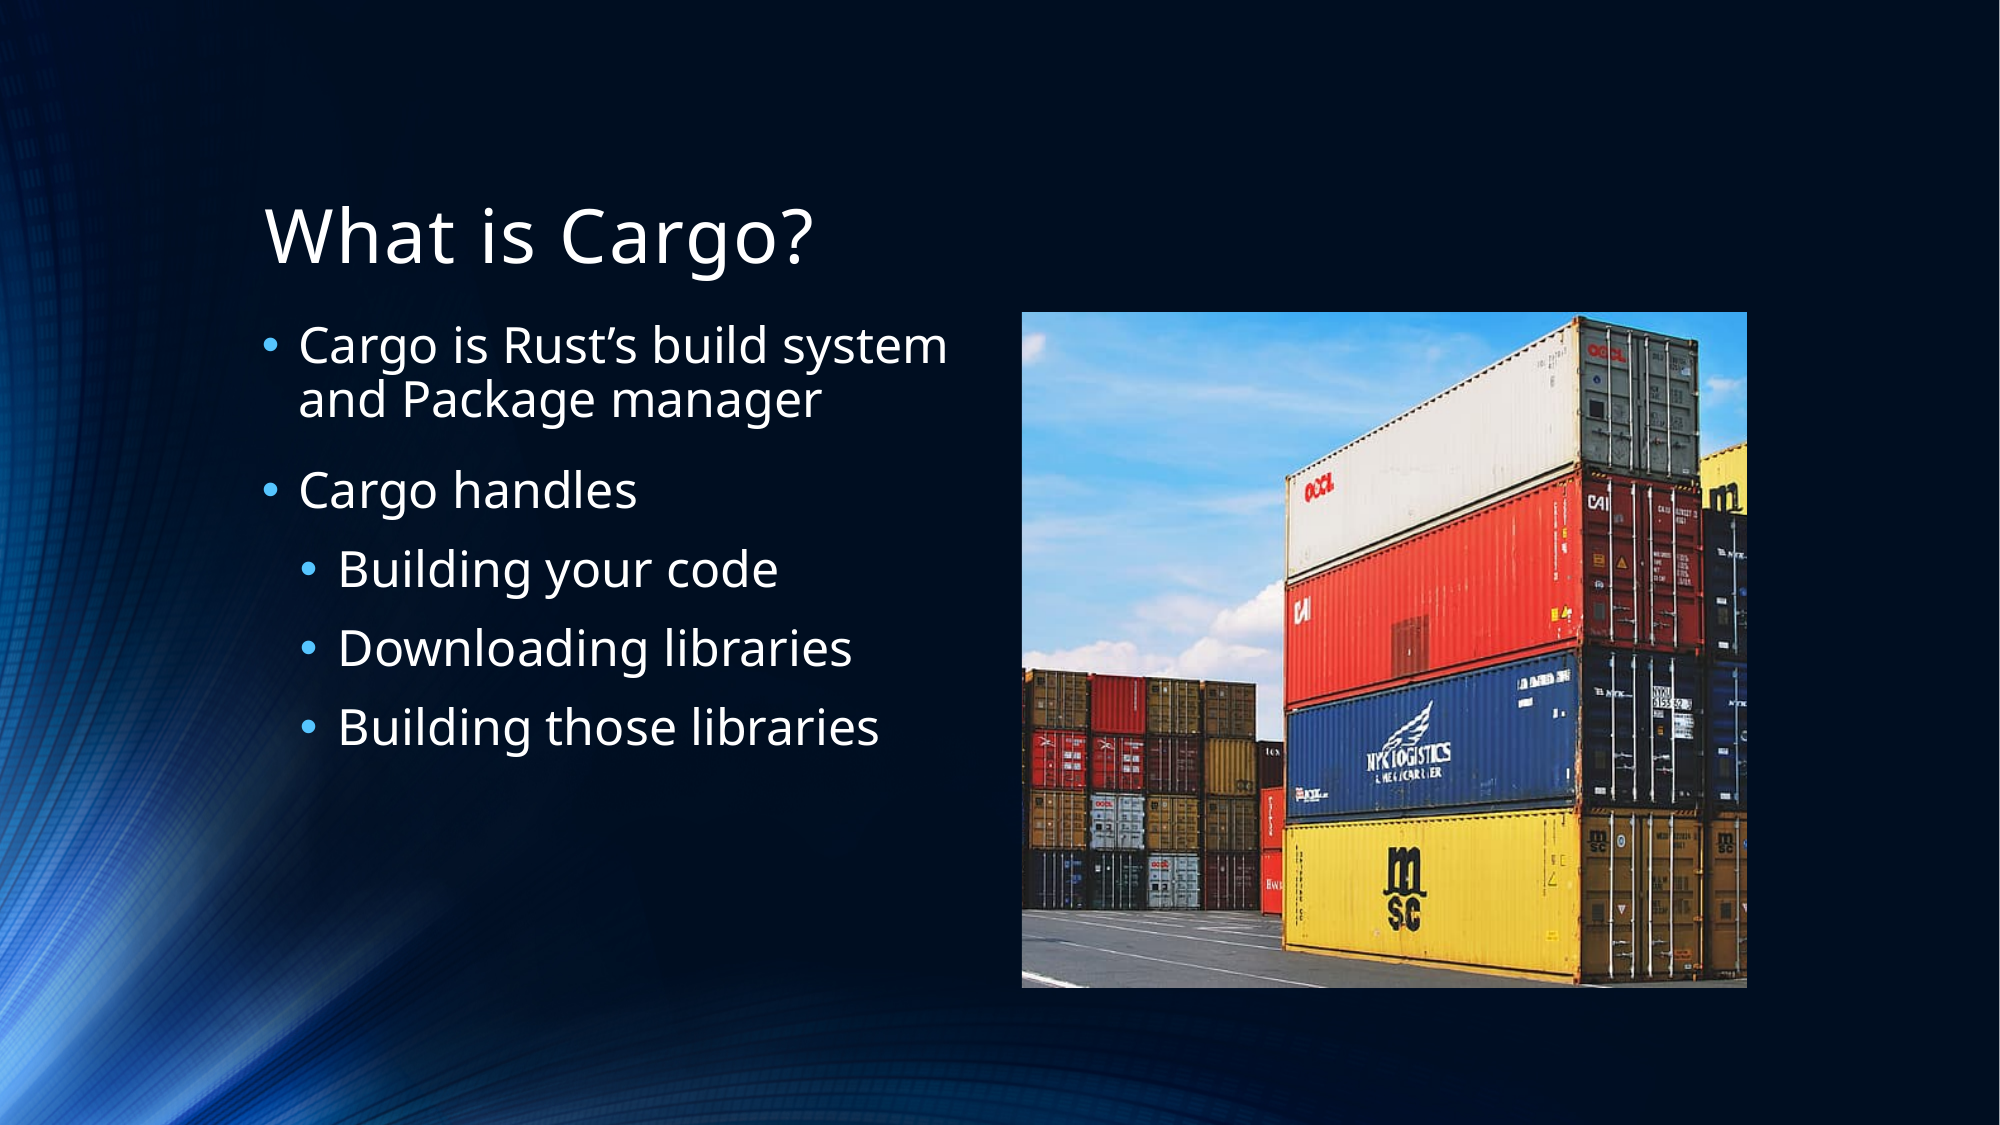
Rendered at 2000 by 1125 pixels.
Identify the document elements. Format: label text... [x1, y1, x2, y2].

title What is Cargo? [249, 62, 1750, 288]
picture [0, 0, 2000, 1125]
list Cargo is Rust’s build system and Package manager Cargo handles Building your code Downloading libraries Building those libraries [246, 312, 972, 988]
